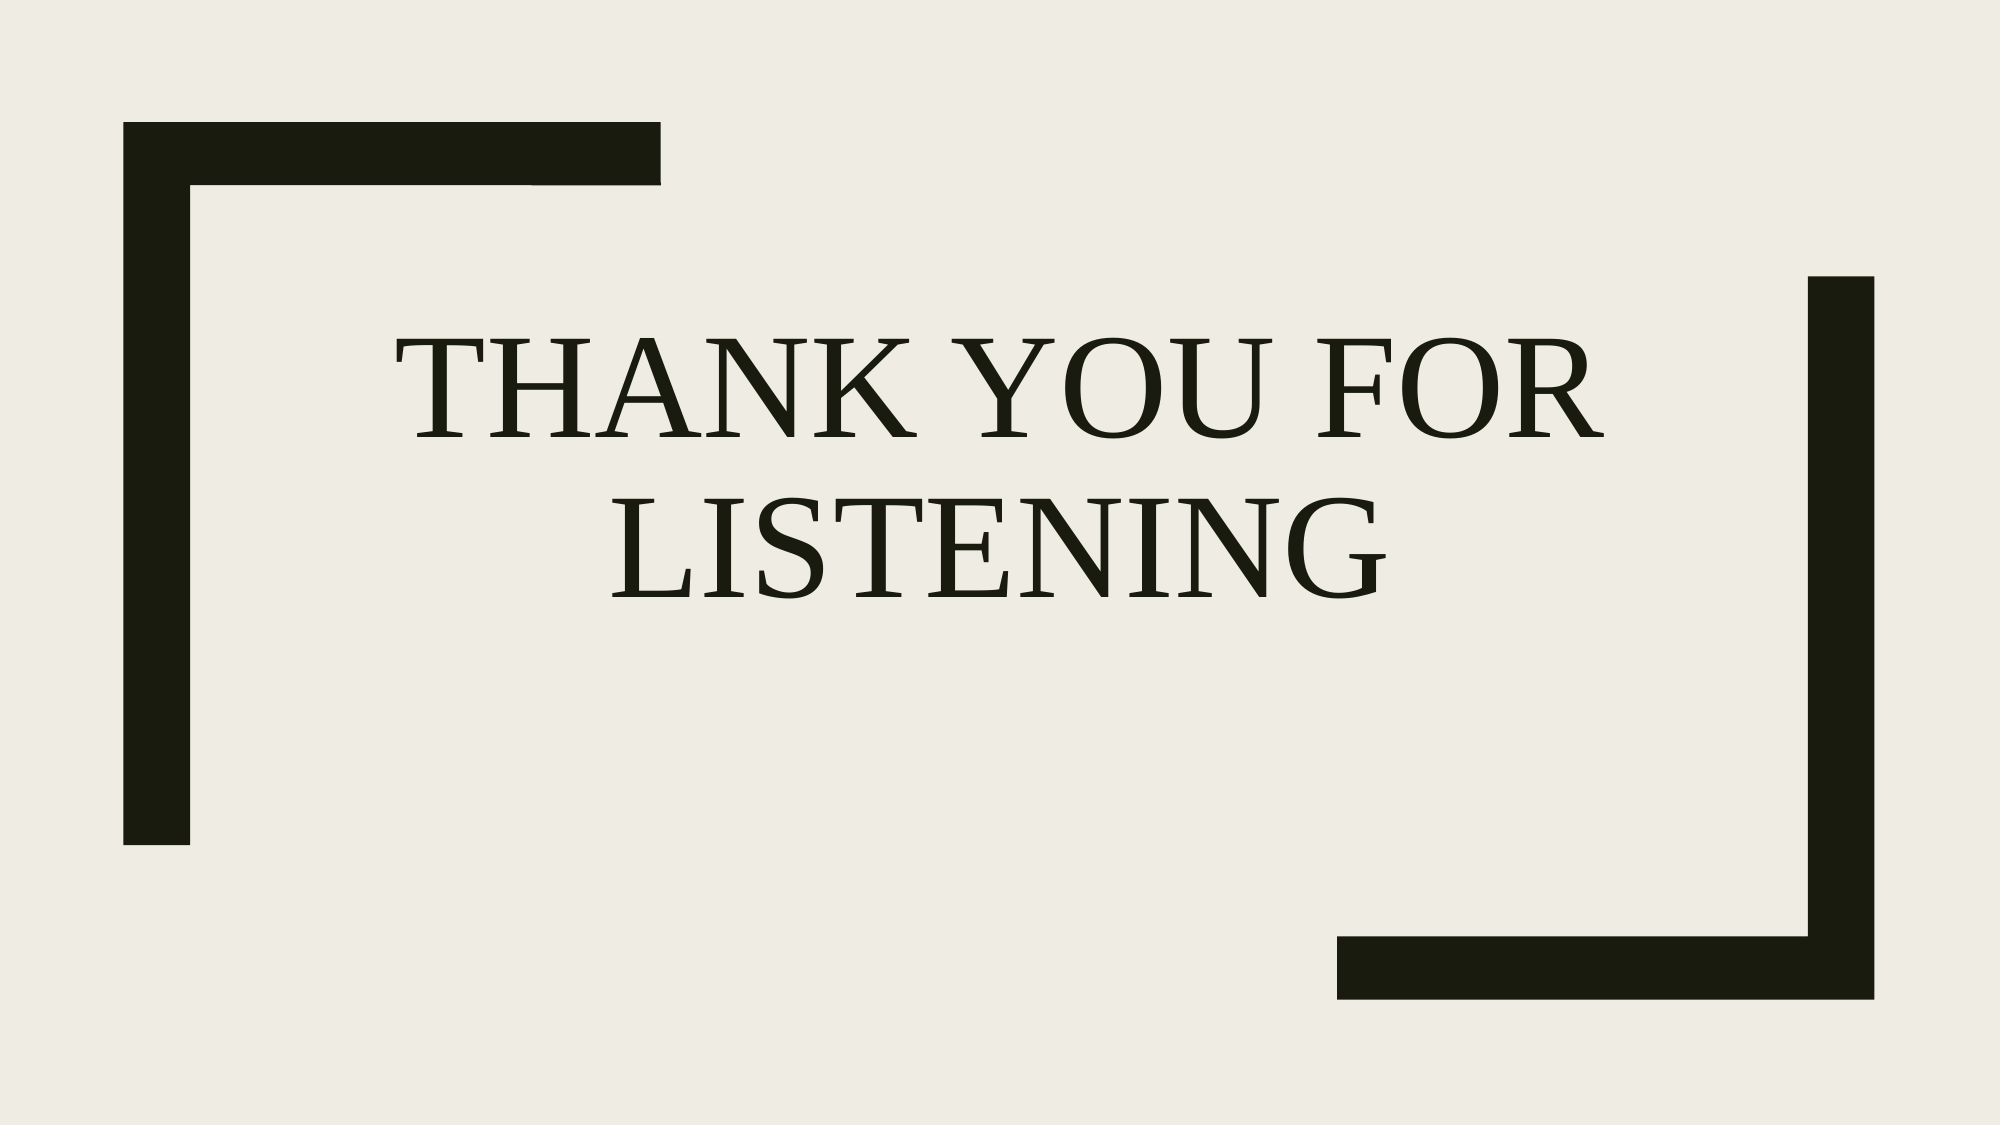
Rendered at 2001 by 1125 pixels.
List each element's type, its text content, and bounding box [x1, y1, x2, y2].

title Thank you for listening [314, 293, 1686, 638]
